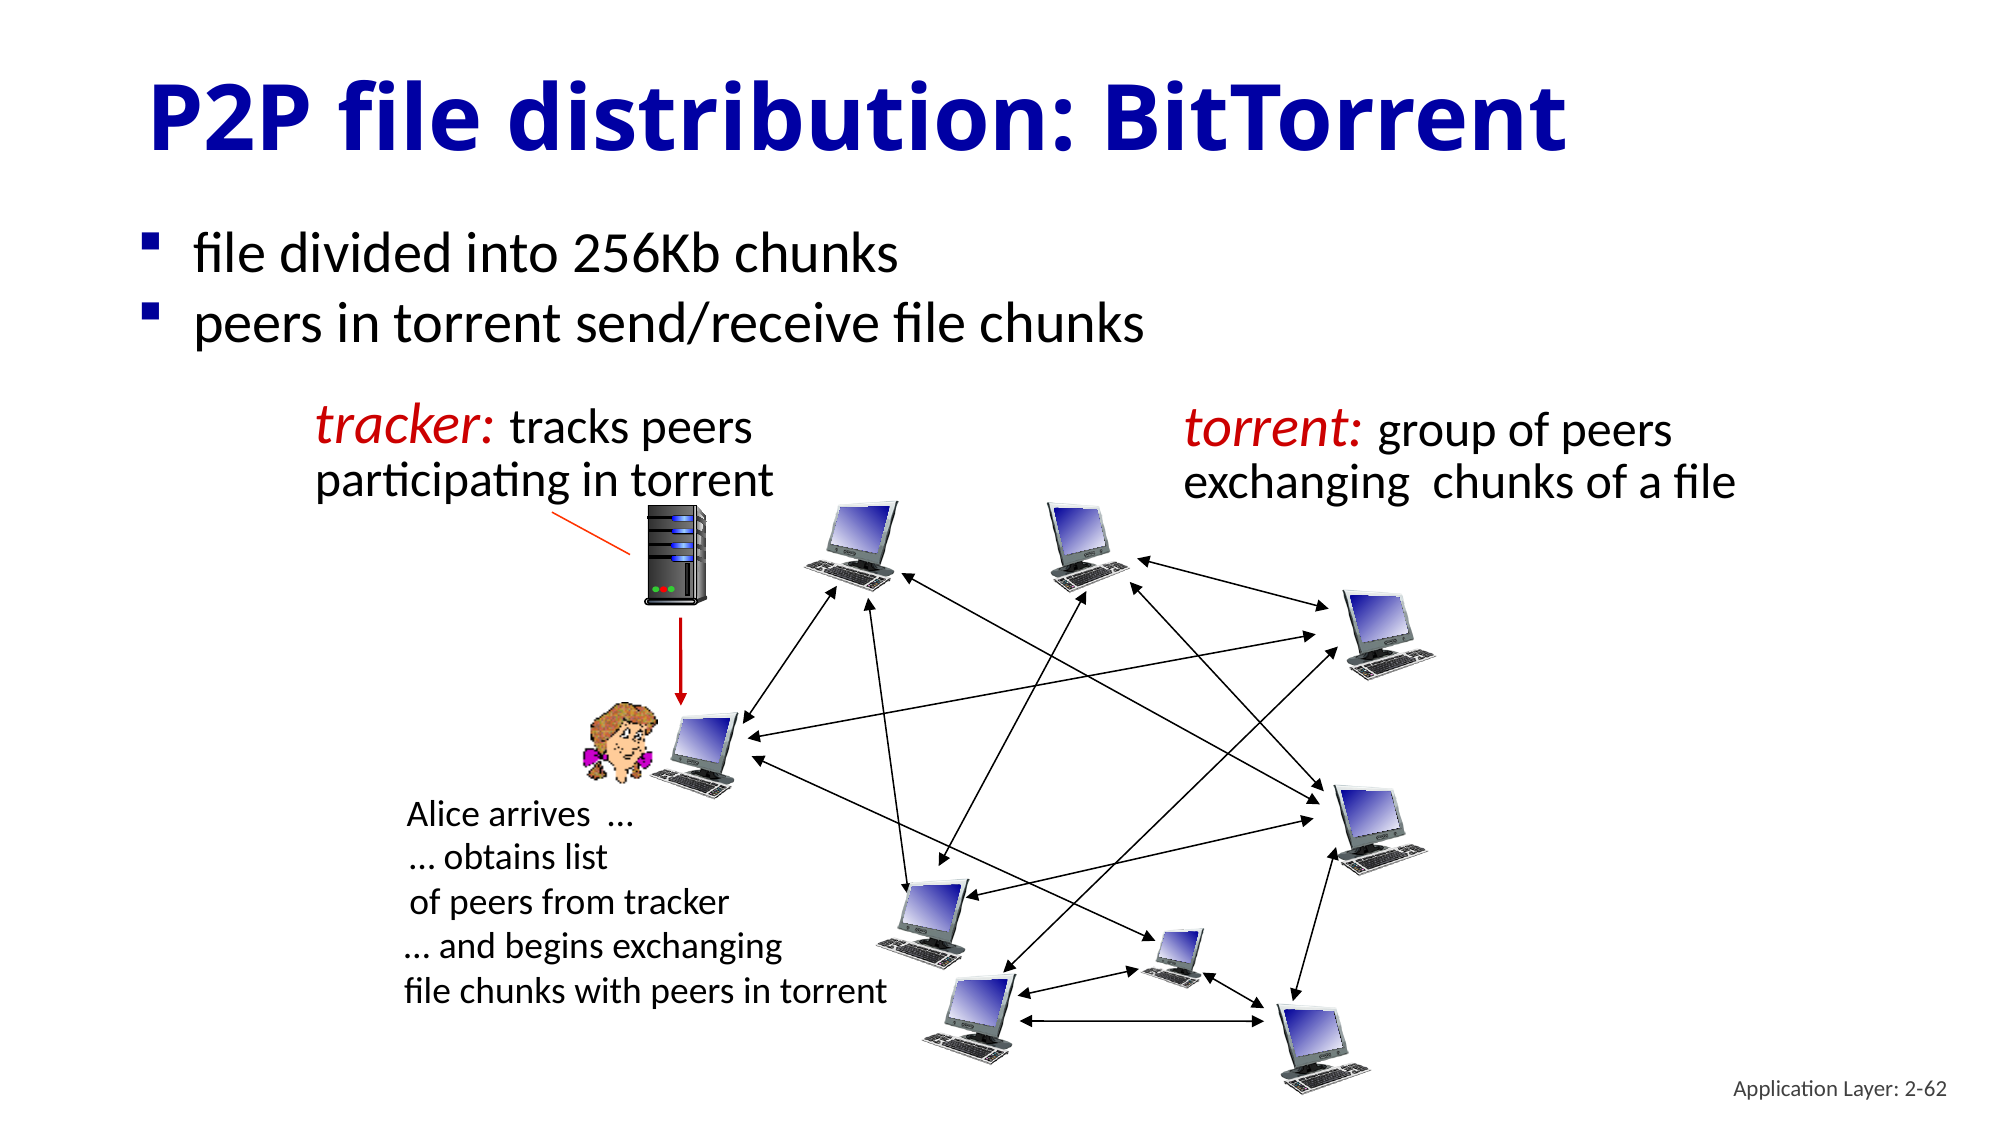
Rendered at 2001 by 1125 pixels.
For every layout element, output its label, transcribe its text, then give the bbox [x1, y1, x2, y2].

text_box file divided into 256Kb chunks peers in torrent send/receive file chunks [122, 206, 1292, 373]
text_box [1004, 941, 1036, 969]
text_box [1125, 925, 1206, 993]
text_box [901, 573, 924, 585]
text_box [644, 505, 708, 605]
text_box [1316, 777, 1324, 792]
text_box [1019, 1014, 1265, 1028]
text_box tracker: tracks peers participating in torrent [300, 389, 790, 515]
slide_number Application Layer: 2-62 [1512, 1056, 1963, 1117]
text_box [1044, 498, 1150, 600]
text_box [742, 585, 1316, 941]
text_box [627, 708, 740, 806]
text_box [1206, 972, 1265, 1009]
title P2P file distribution: BitTorrent [131, 47, 1856, 195]
text_box Alice arrives … [391, 781, 649, 842]
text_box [1273, 999, 1394, 1102]
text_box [1339, 585, 1459, 688]
text_box [1316, 599, 1329, 612]
text_box [1290, 941, 1310, 999]
text_box … and begins exchanging file chunks with peers in torrent [389, 913, 898, 1019]
text_box [1316, 646, 1338, 669]
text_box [852, 874, 972, 977]
text_box torrent: group of peers exchanging chunks of a file [1168, 391, 1833, 517]
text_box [780, 496, 901, 599]
text_box [674, 617, 687, 706]
picture [580, 702, 658, 787]
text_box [1330, 780, 1451, 883]
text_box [898, 969, 1019, 1072]
text_box … obtains list of peers from tracker [394, 824, 742, 913]
text_box [1019, 971, 1125, 1000]
